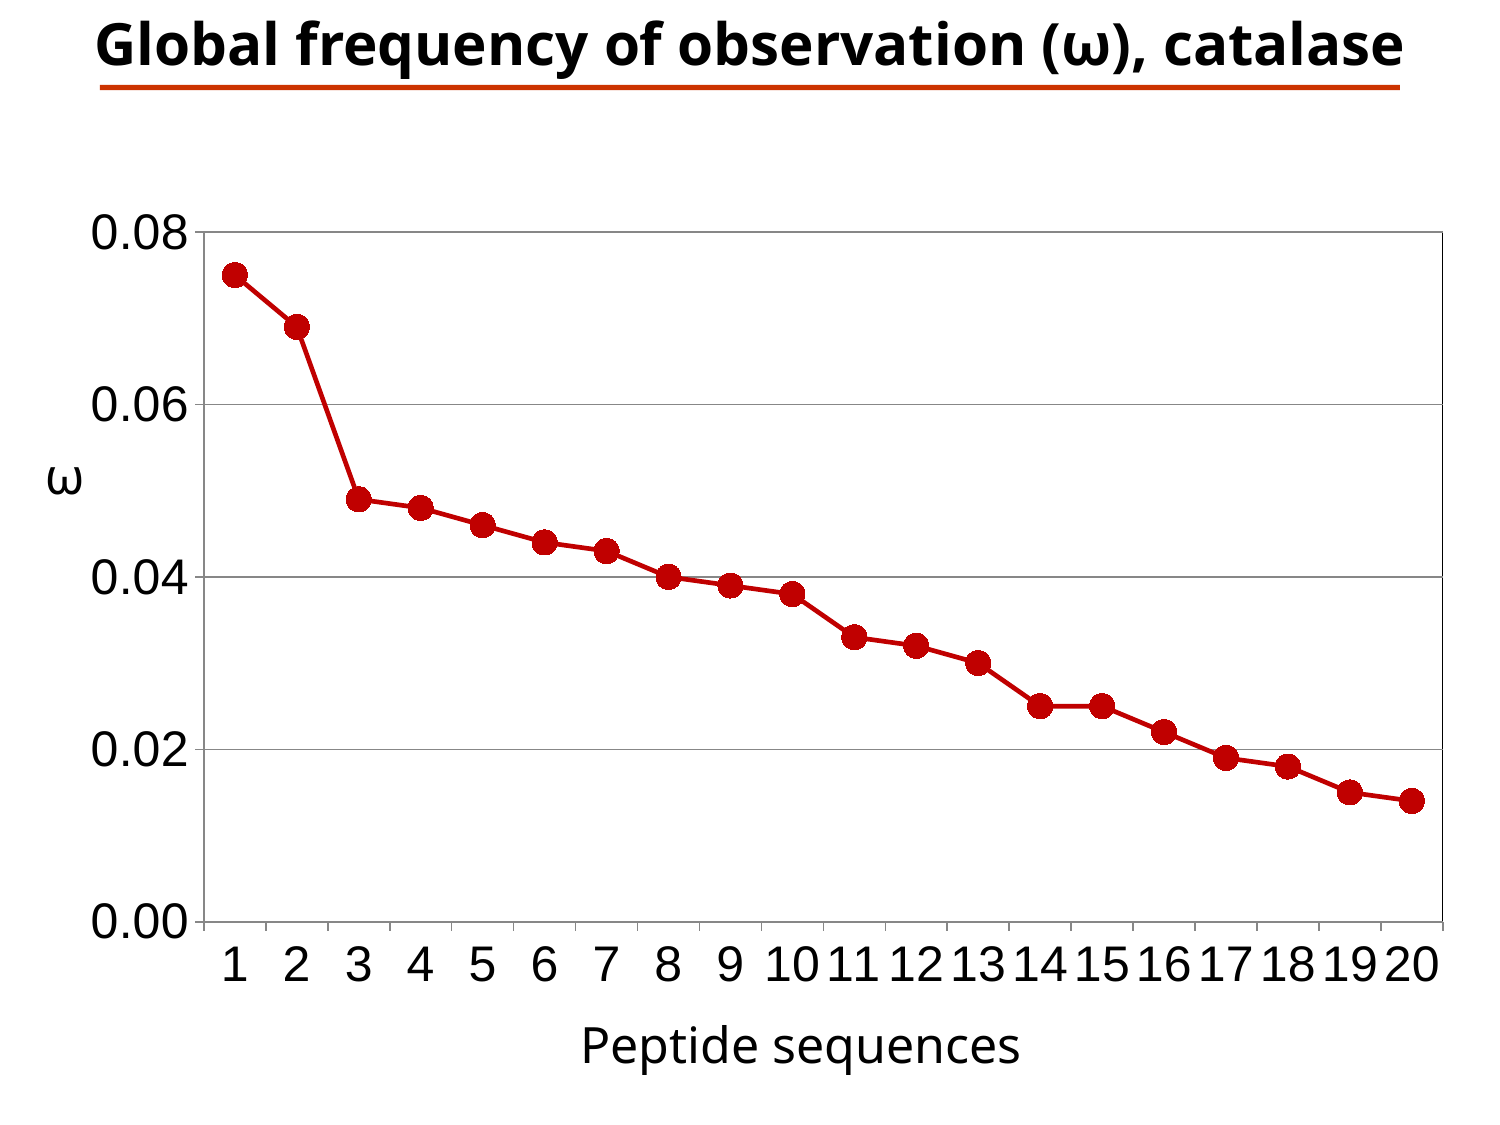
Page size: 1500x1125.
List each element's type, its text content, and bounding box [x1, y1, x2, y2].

text_box Peptide sequences [565, 1019, 1037, 1082]
chart [62, 187, 1472, 1010]
text_box Global frequency of observation (ω), catalase [0, 0, 1500, 85]
text_box ω [30, 436, 57, 512]
